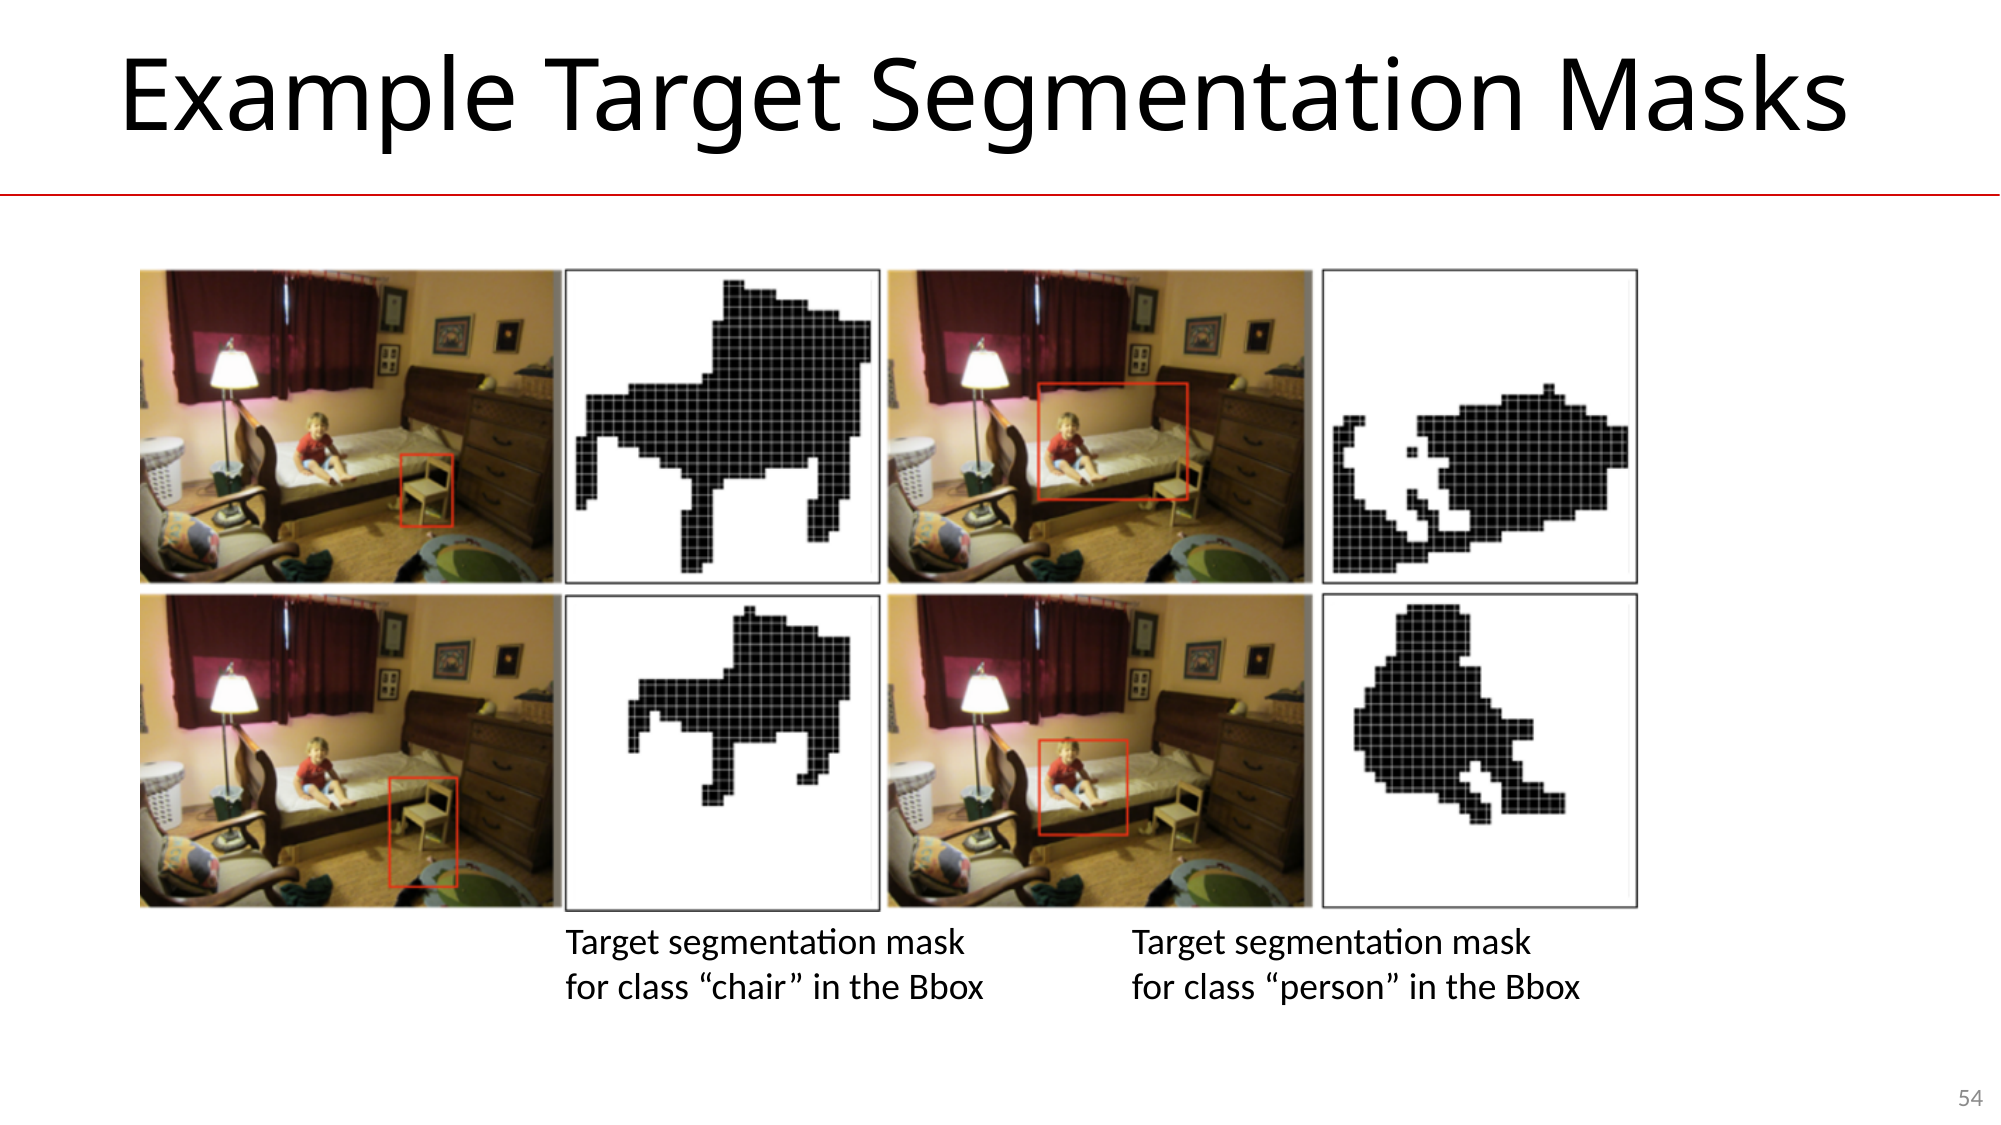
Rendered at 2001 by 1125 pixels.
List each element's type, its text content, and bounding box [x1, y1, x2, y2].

title Example Target Segmentation Masks [102, 10, 1899, 186]
text_box Target segmentation mask for class “chair” in the Bbox [550, 912, 1000, 1015]
picture [140, 263, 1641, 912]
text_box Target segmentation mask for class “person” in the Bbox [1117, 909, 1659, 1015]
slide_number 54 [1548, 1066, 1999, 1125]
